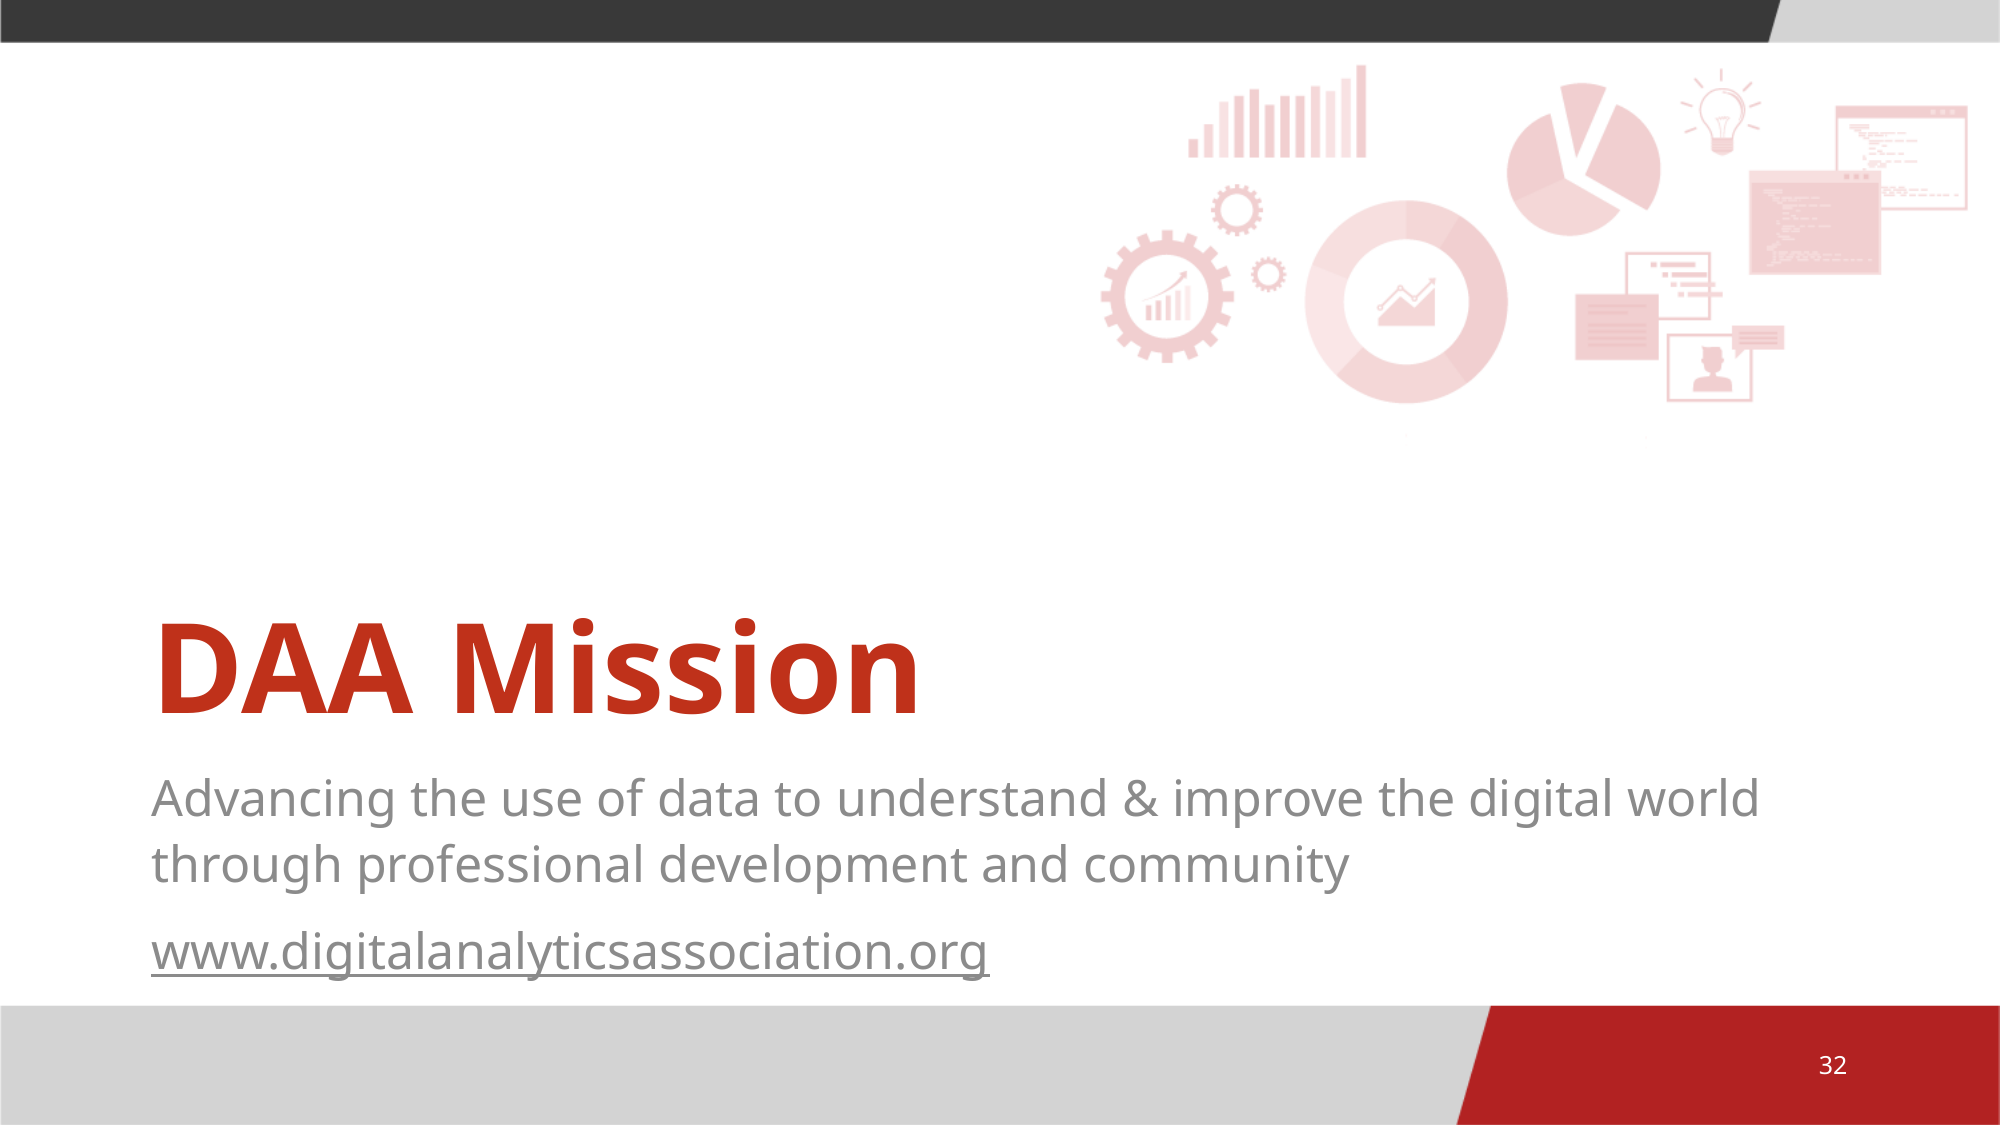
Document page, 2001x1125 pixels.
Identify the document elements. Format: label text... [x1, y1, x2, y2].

title DAA Mission [136, 280, 1862, 749]
picture [0, 0, 2000, 1125]
list Advancing the use of data to understand & improve the digital world through professional development and community www.digitalanalyticsassociation.org [136, 752, 1862, 999]
slide_number 32 [1537, 1037, 1863, 1097]
